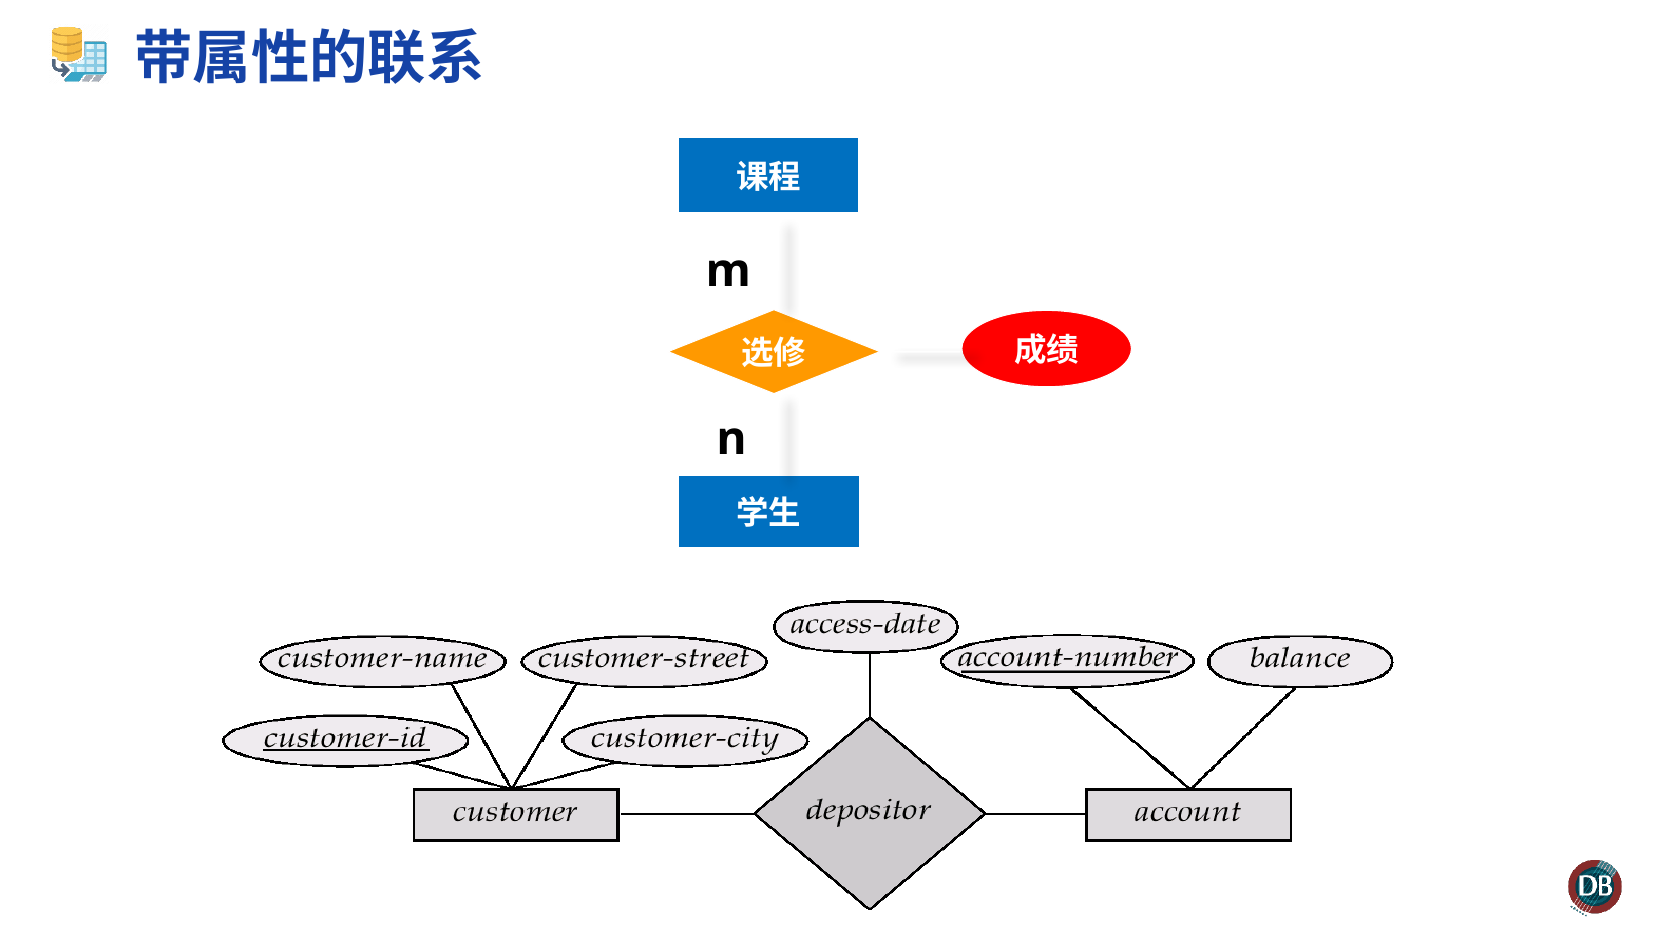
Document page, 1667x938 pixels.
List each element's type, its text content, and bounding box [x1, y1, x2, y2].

picture [1564, 858, 1624, 918]
title 带属性的联系 [118, 17, 1617, 103]
picture [219, 592, 1401, 915]
picture [49, 24, 109, 84]
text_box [667, 137, 1132, 548]
